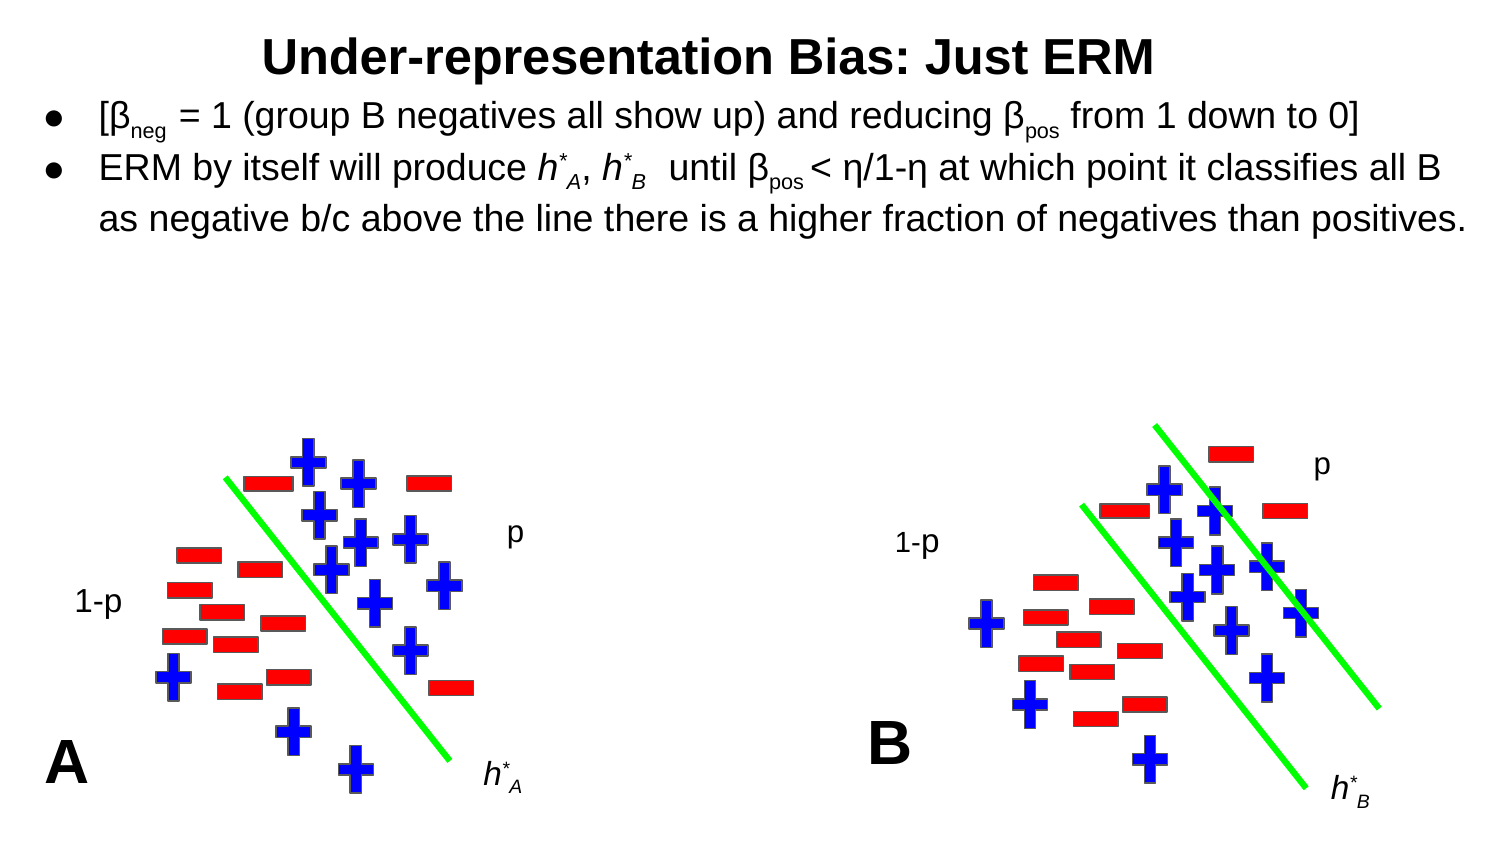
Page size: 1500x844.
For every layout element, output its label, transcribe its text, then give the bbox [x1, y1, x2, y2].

text_box [969, 599, 1005, 648]
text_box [224, 477, 451, 762]
text_box [βneg = 1 (group B negatives all show up) and reducing βpos from 1 down to 0] ERM by itself will produce h*A, h*B until βpos < η/1-η at which point it classifies all B as negative b/c above the line there is a higher fraction of negatives than positives. [8, 76, 1492, 294]
text_box h*B [1315, 751, 1473, 827]
text_box A [29, 706, 122, 812]
text_box [352, 459, 365, 475]
text_box p [491, 496, 568, 564]
text_box [1056, 632, 1076, 648]
text_box [1018, 656, 1064, 672]
text_box [338, 770, 374, 794]
text_box [177, 547, 219, 564]
title Under-representation Bias: Just ERM [9, 0, 1408, 76]
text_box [1154, 424, 1380, 709]
text_box [156, 653, 192, 702]
text_box h*A [468, 737, 561, 813]
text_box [1081, 504, 1307, 789]
text_box [454, 580, 463, 592]
text_box [162, 628, 208, 645]
text_box [290, 438, 326, 475]
text_box [1023, 609, 1069, 626]
text_box [213, 637, 219, 653]
text_box [454, 680, 474, 696]
text_box [1012, 680, 1048, 729]
text_box 1-p [880, 504, 1038, 575]
text_box B [852, 686, 946, 792]
text_box [1033, 575, 1076, 591]
text_box [1070, 664, 1076, 680]
text_box [167, 582, 212, 598]
text_box 1-p [59, 564, 153, 635]
text_box [200, 604, 219, 621]
